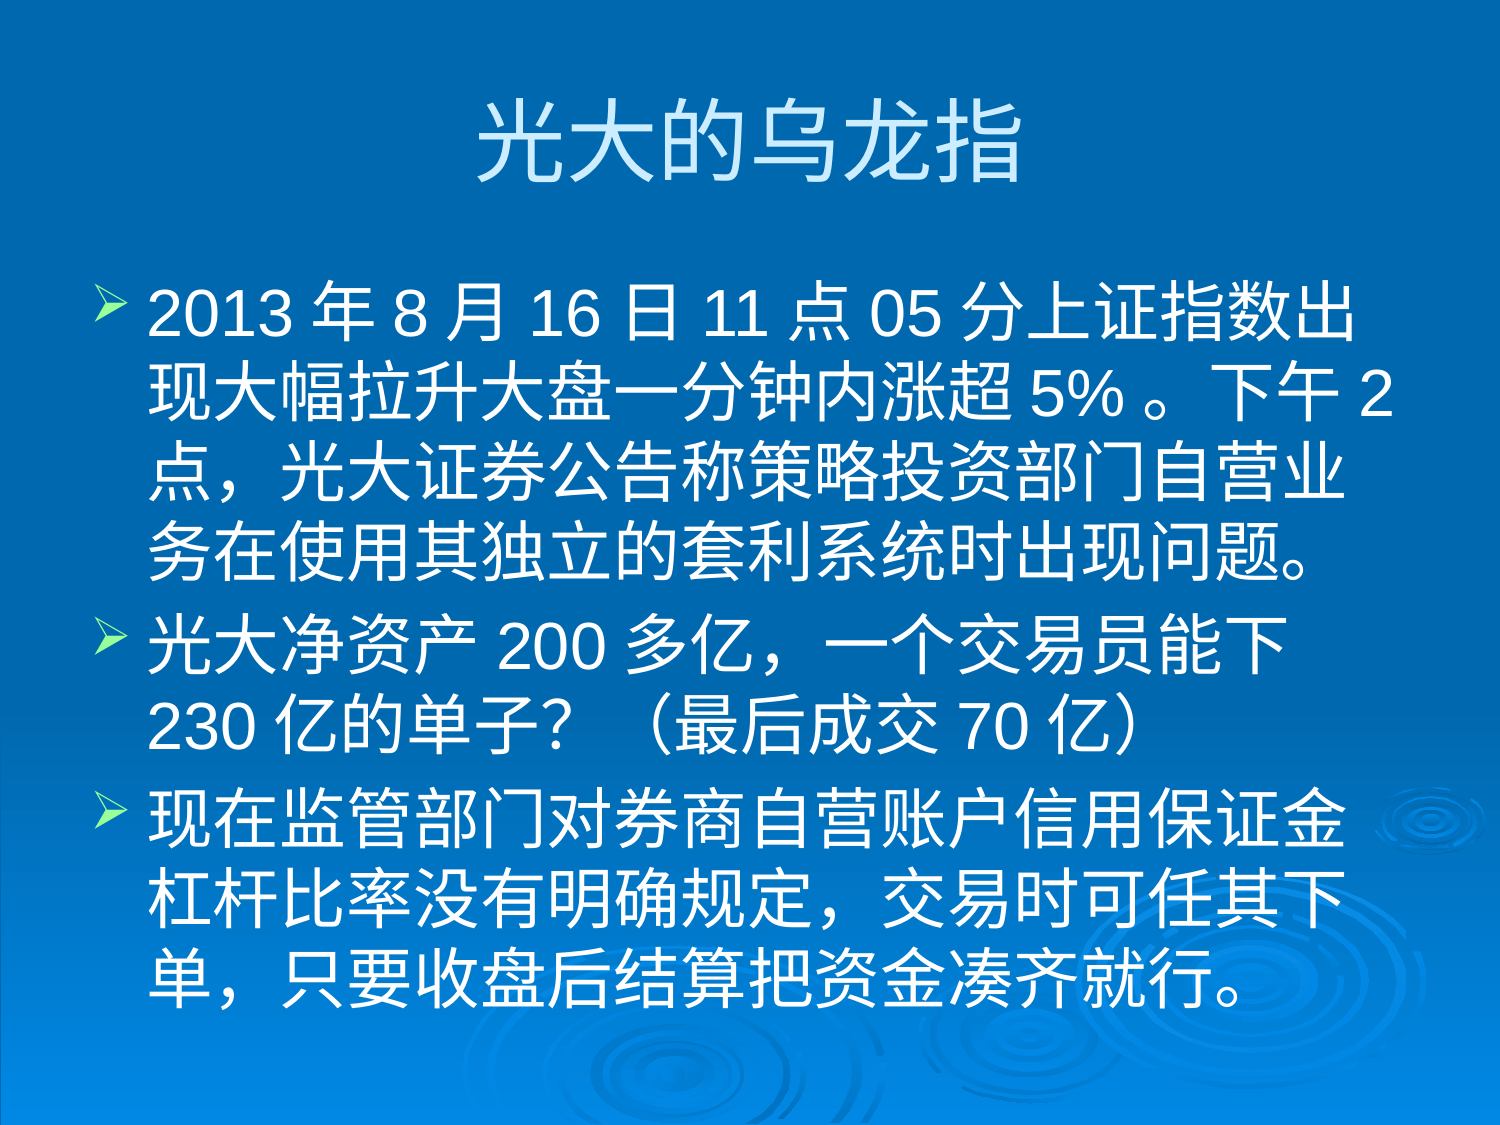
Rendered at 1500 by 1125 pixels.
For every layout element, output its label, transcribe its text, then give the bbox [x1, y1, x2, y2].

title 光大的乌龙指 [74, 45, 1426, 233]
list 2013年8月16日11点05分上证指数出现大幅拉升大盘一分钟内涨超5%。下午2点，光大证券公告称策略投资部门自营业务在使用其独立的套利系统时出现问题。 光大净资产200多亿，一个交易员能下230亿的单子？（最后成交70亿） 现在监管部门对券商自营账户信用保证金杠杆比率没有明确规定，交易时可任其下单，只要收盘后结算把资金凑齐就行。 [74, 262, 1426, 1006]
